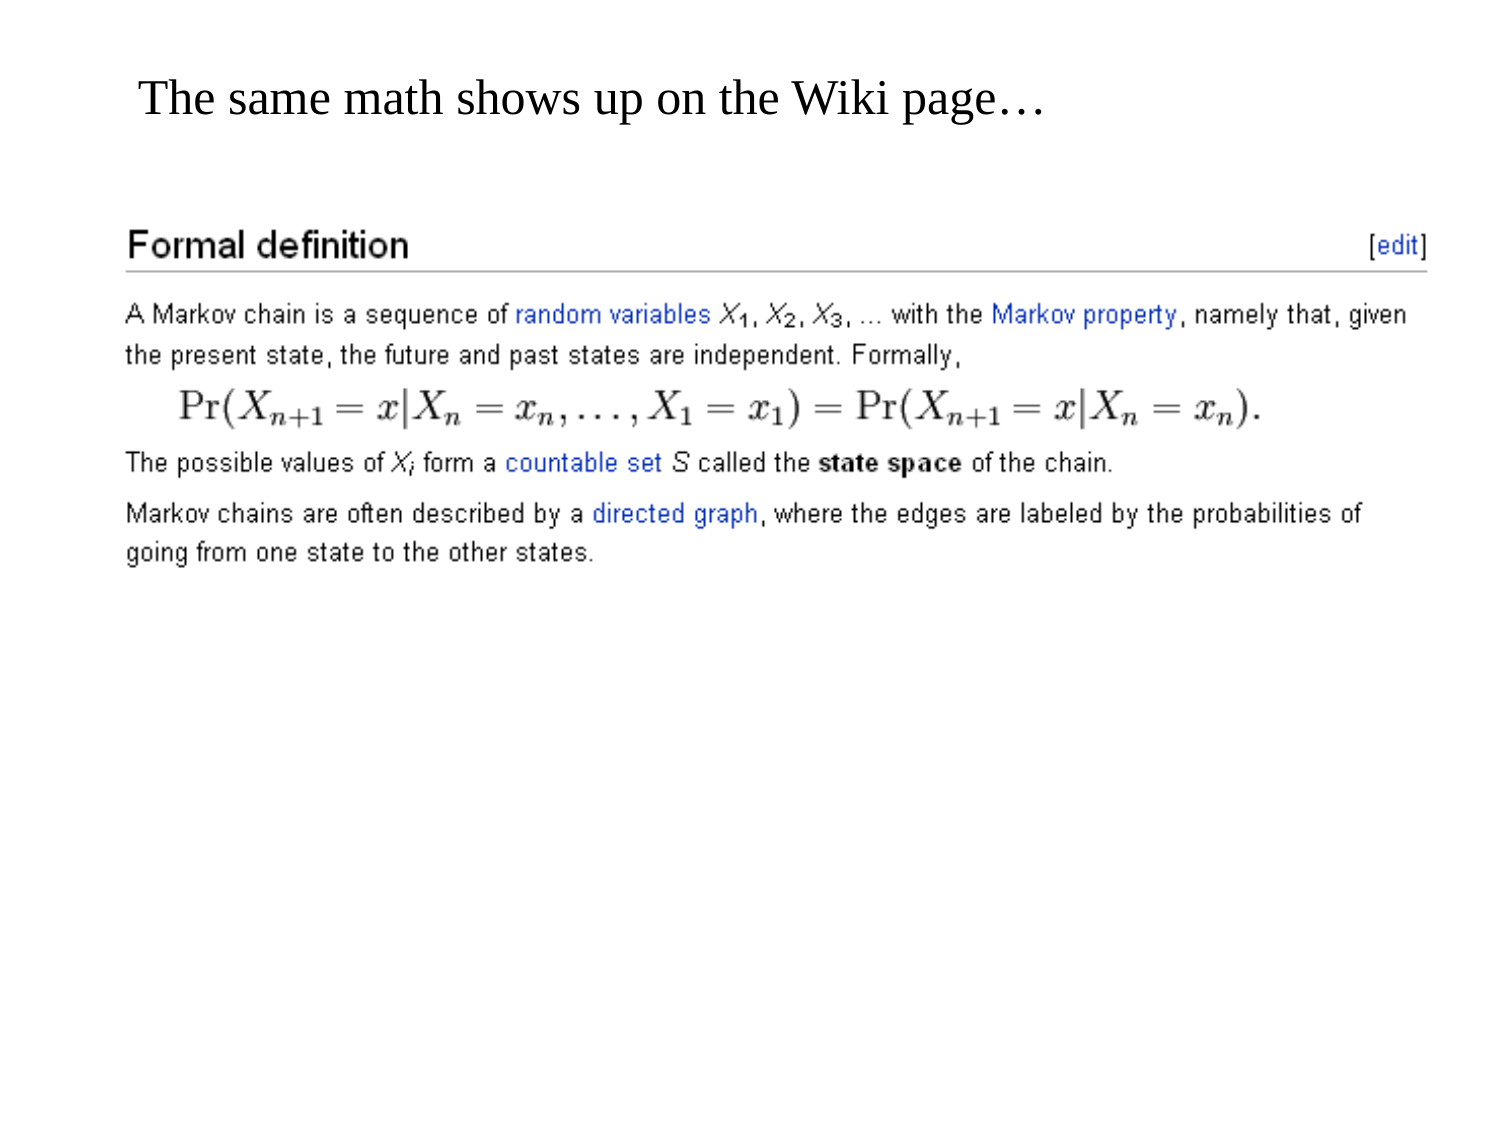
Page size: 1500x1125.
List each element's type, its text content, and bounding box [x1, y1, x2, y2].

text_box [112, 212, 1438, 580]
text_box The same math shows up on the Wiki page… [123, 56, 1062, 132]
